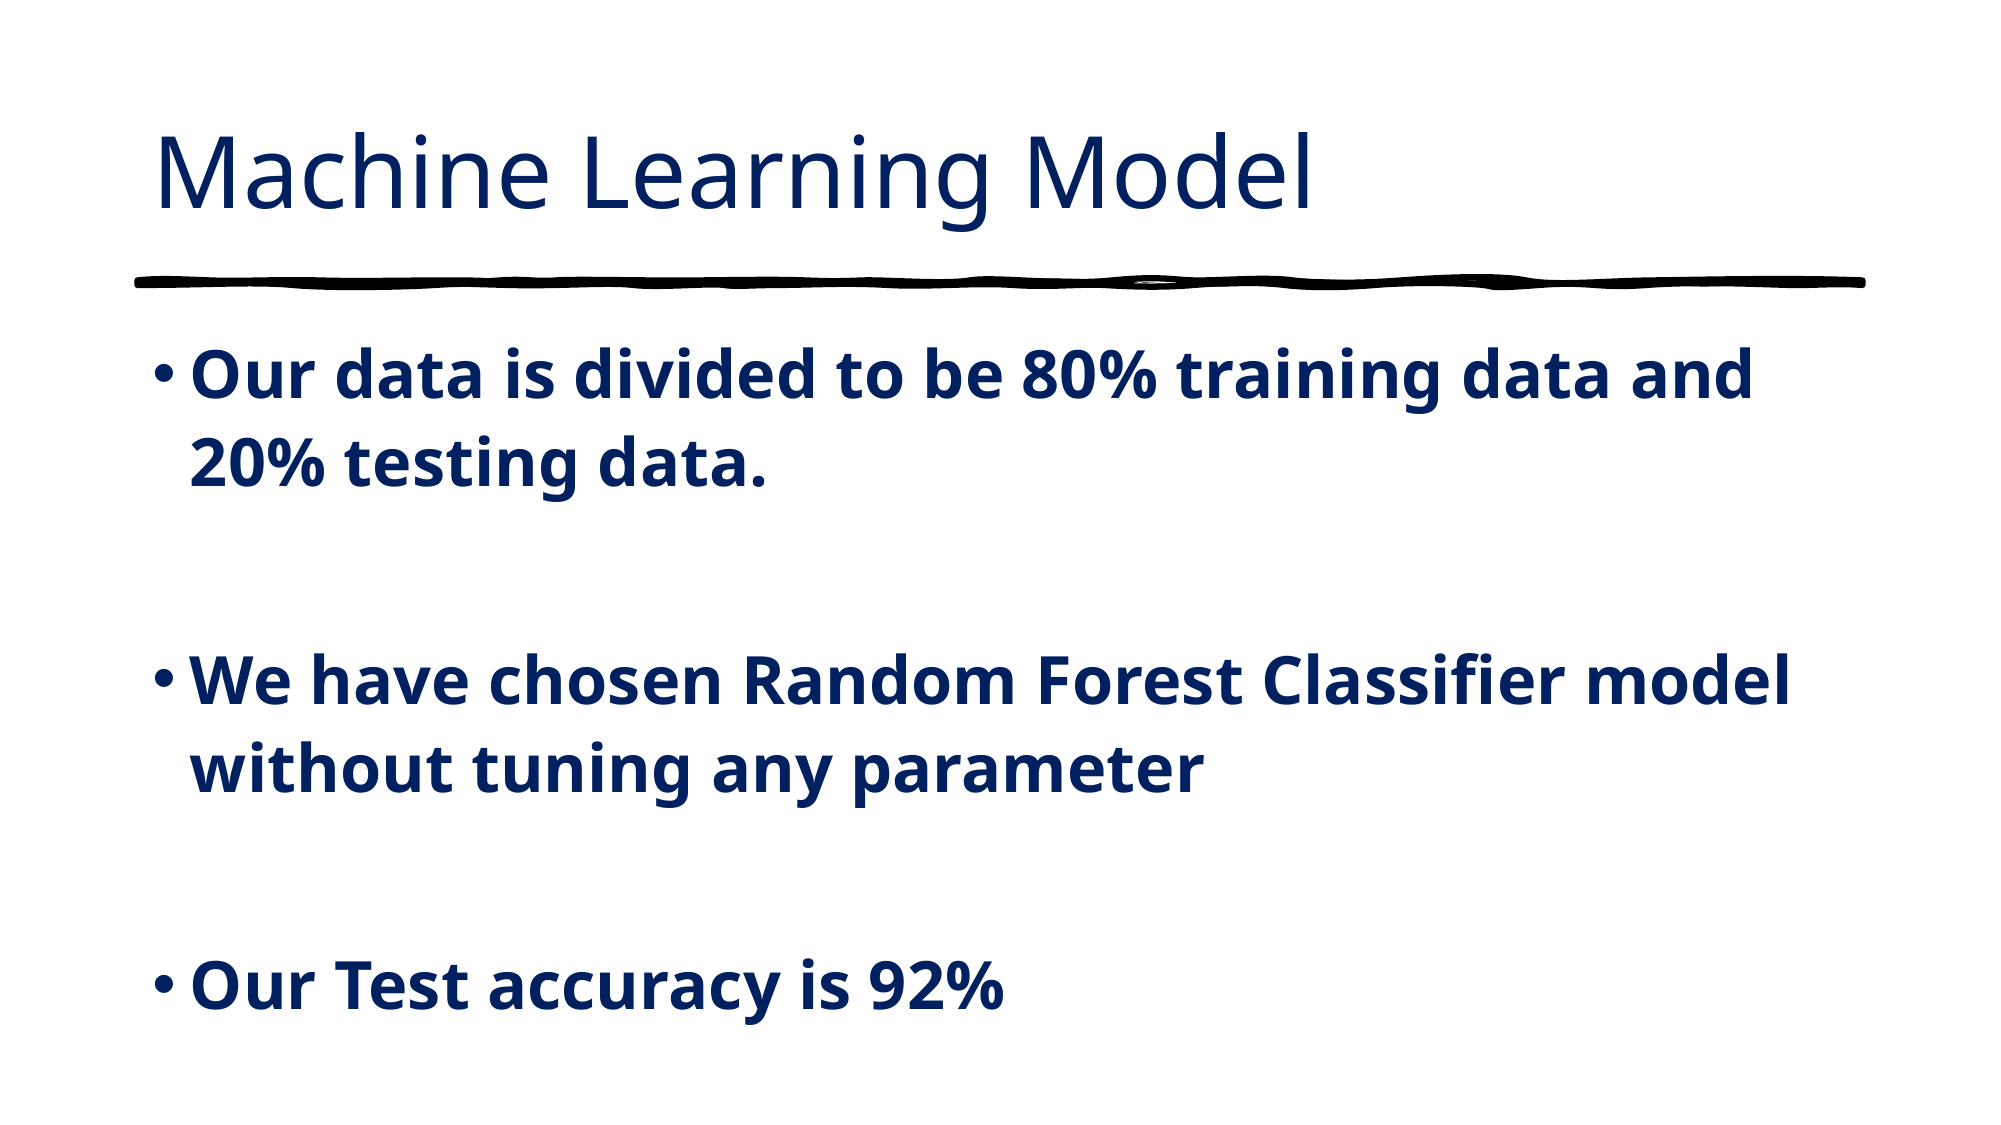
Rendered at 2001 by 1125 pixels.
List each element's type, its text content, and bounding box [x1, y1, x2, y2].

list Our data is divided to be 80% training data and 20% testing data. We have chosen Random Forest Classifier model without tuning any parameter Our Test accuracy is 92% [137, 316, 1863, 1107]
title Machine Learning Model [137, 59, 1863, 278]
